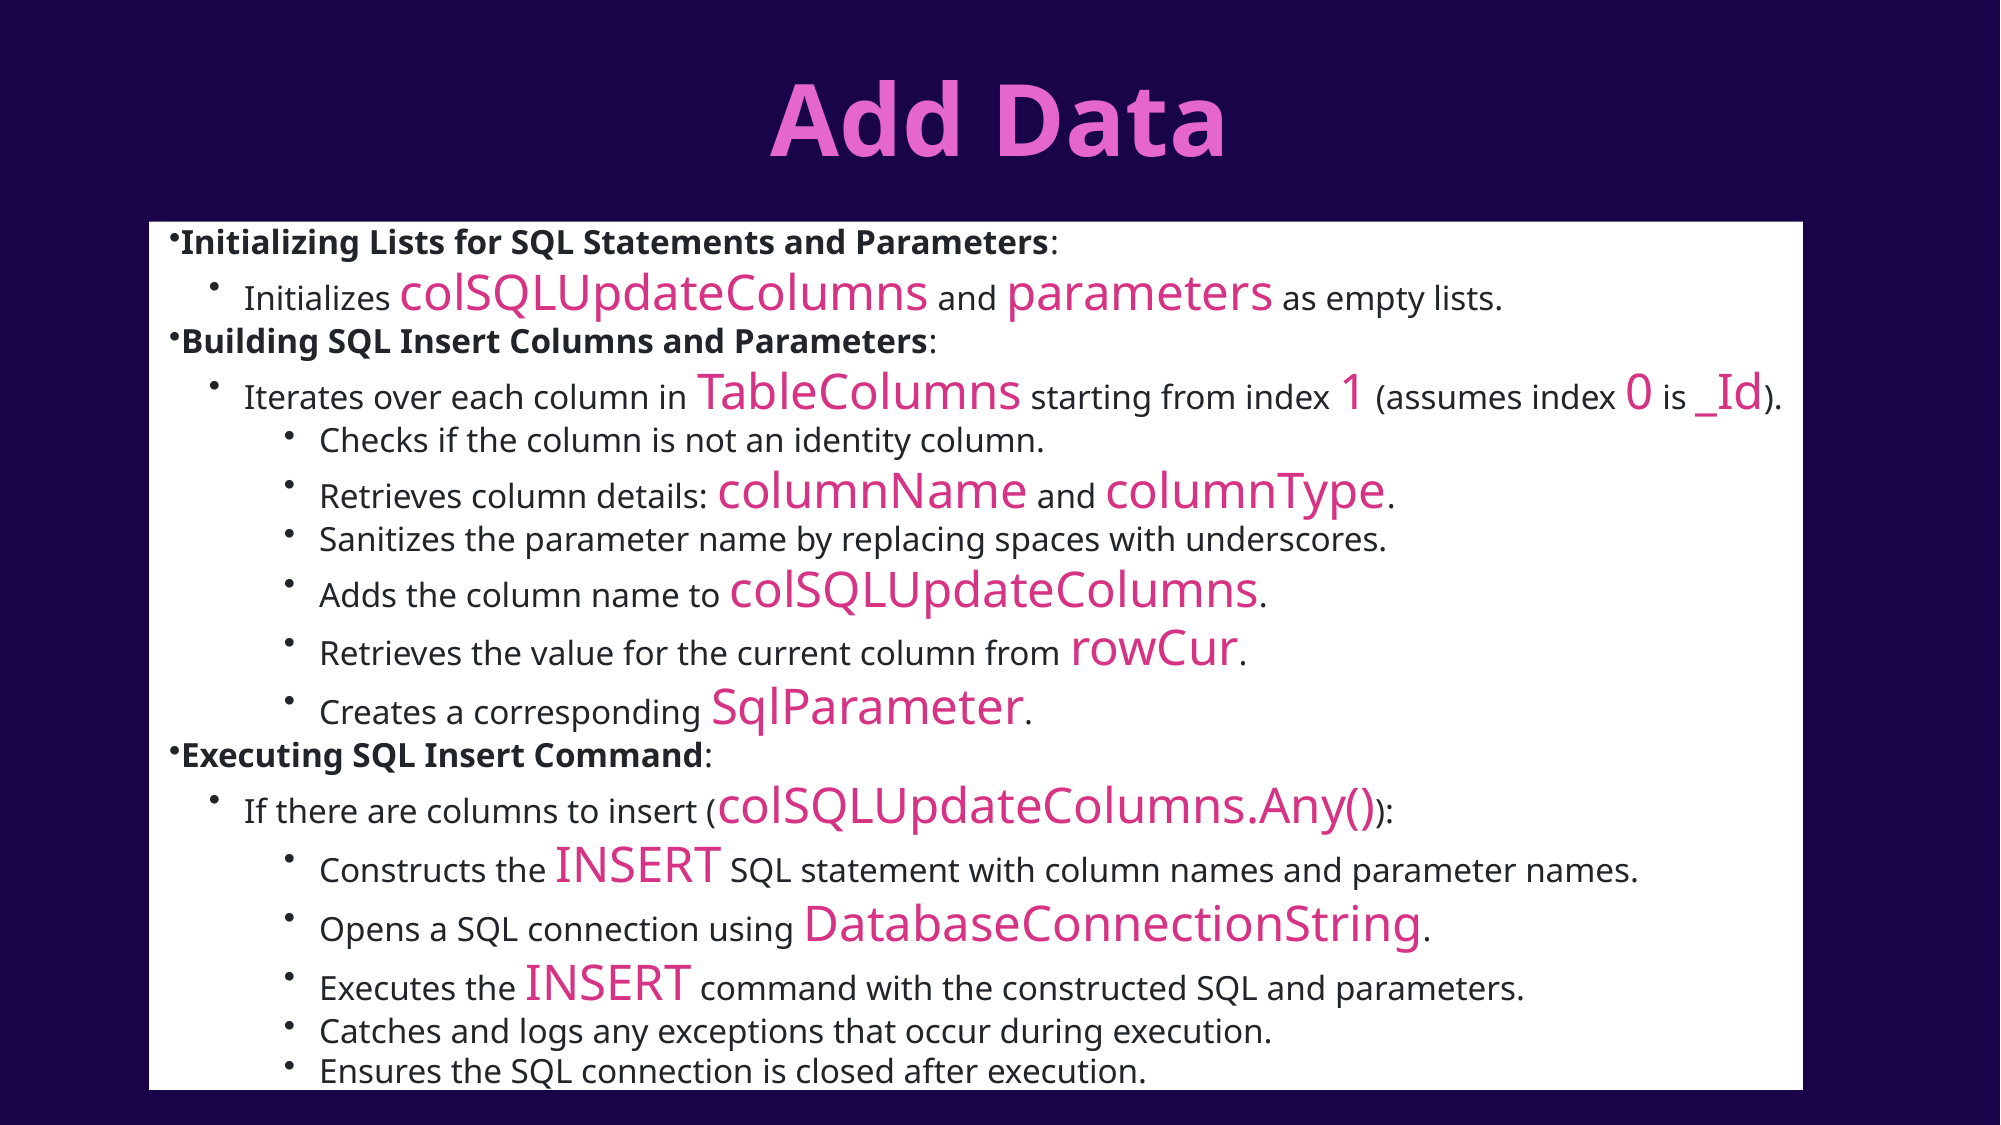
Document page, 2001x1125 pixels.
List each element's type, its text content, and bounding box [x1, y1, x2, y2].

text_box Initializing Lists for SQL Statements and Parameters: Initializes colSQLUpdateColumns and parameters as empty lists. Building SQL Insert Columns and Parameters: Iterates over each column in TableColumns starting from index 1 (assumes index 0 is _Id). Checks if the column is not an identity column. Retrieves column details: columnName and columnType. Sanitizes the parameter name by replacing spaces with underscores. Adds the column name to colSQLUpdateColumns. Retrieves the value for the current column from rowCur. Creates a corresponding SqlParameter. Executing SQL Insert Command: If there are columns to insert (colSQLUpdateColumns.Any()): Constructs the INSERT SQL statement with column names and parameter names. Opens a SQL connection using DatabaseConnectionString. Executes the INSERT command with the constructed SQL and parameters. Catches and logs any exceptions that occur during execution. Ensures the SQL connection is closed after execution. [149, 221, 1803, 1090]
text_box Add Data [92, 56, 1908, 177]
